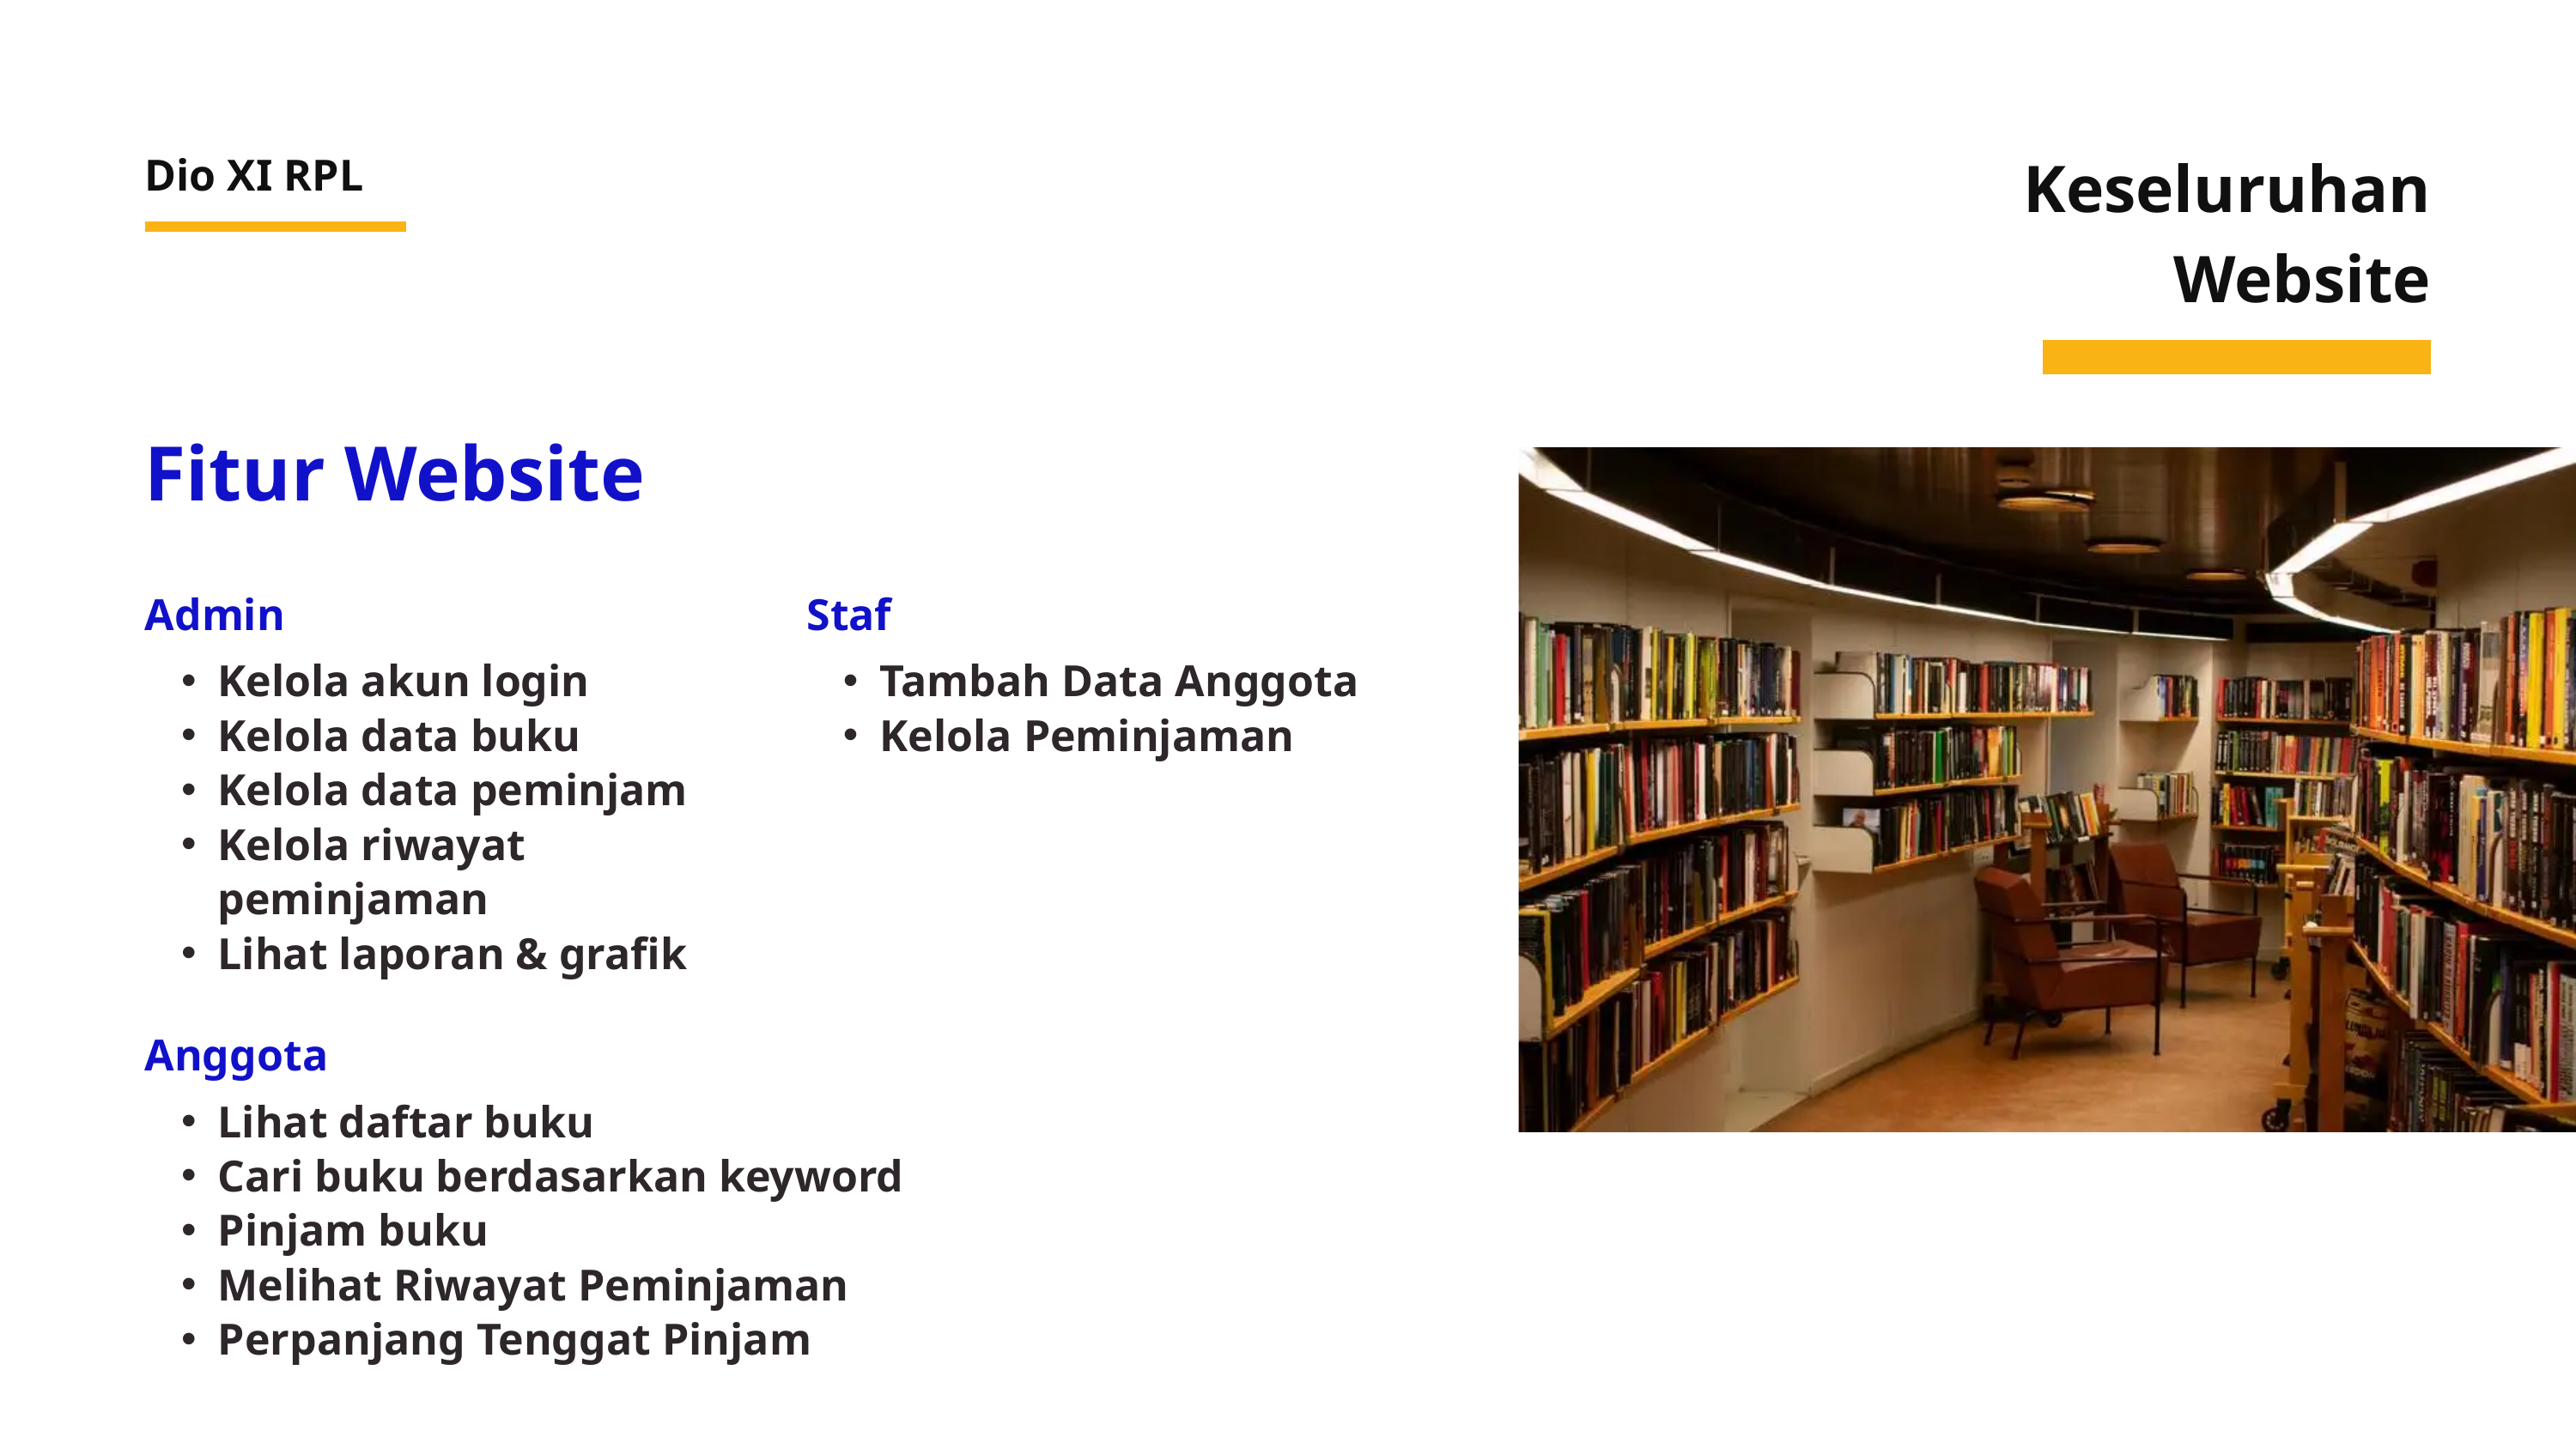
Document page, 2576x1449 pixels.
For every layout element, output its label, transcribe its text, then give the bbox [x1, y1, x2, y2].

text_box Staf [806, 579, 1437, 640]
text_box Fitur Website [144, 445, 1054, 517]
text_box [144, 221, 407, 232]
text_box Dio XI RPL [144, 139, 637, 200]
text_box Tambah Data Anggota Kelola Peminjaman [806, 651, 1437, 761]
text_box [1518, 447, 2576, 1132]
text_box Keseluruhan Website [1939, 135, 2432, 316]
text_box Kelola akun login Kelola data buku Kelola data peminjam Kelola riwayat peminjaman Lihat laporan & grafik [144, 651, 775, 1019]
text_box Lihat daftar buku Cari buku berdasarkan keyword Pinjam buku Melihat Riwayat Peminjaman Perpanjang Tenggat Pinjam [144, 1091, 950, 1419]
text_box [2042, 339, 2432, 375]
text_box Anggota [144, 1019, 775, 1080]
text_box Admin [144, 579, 775, 640]
